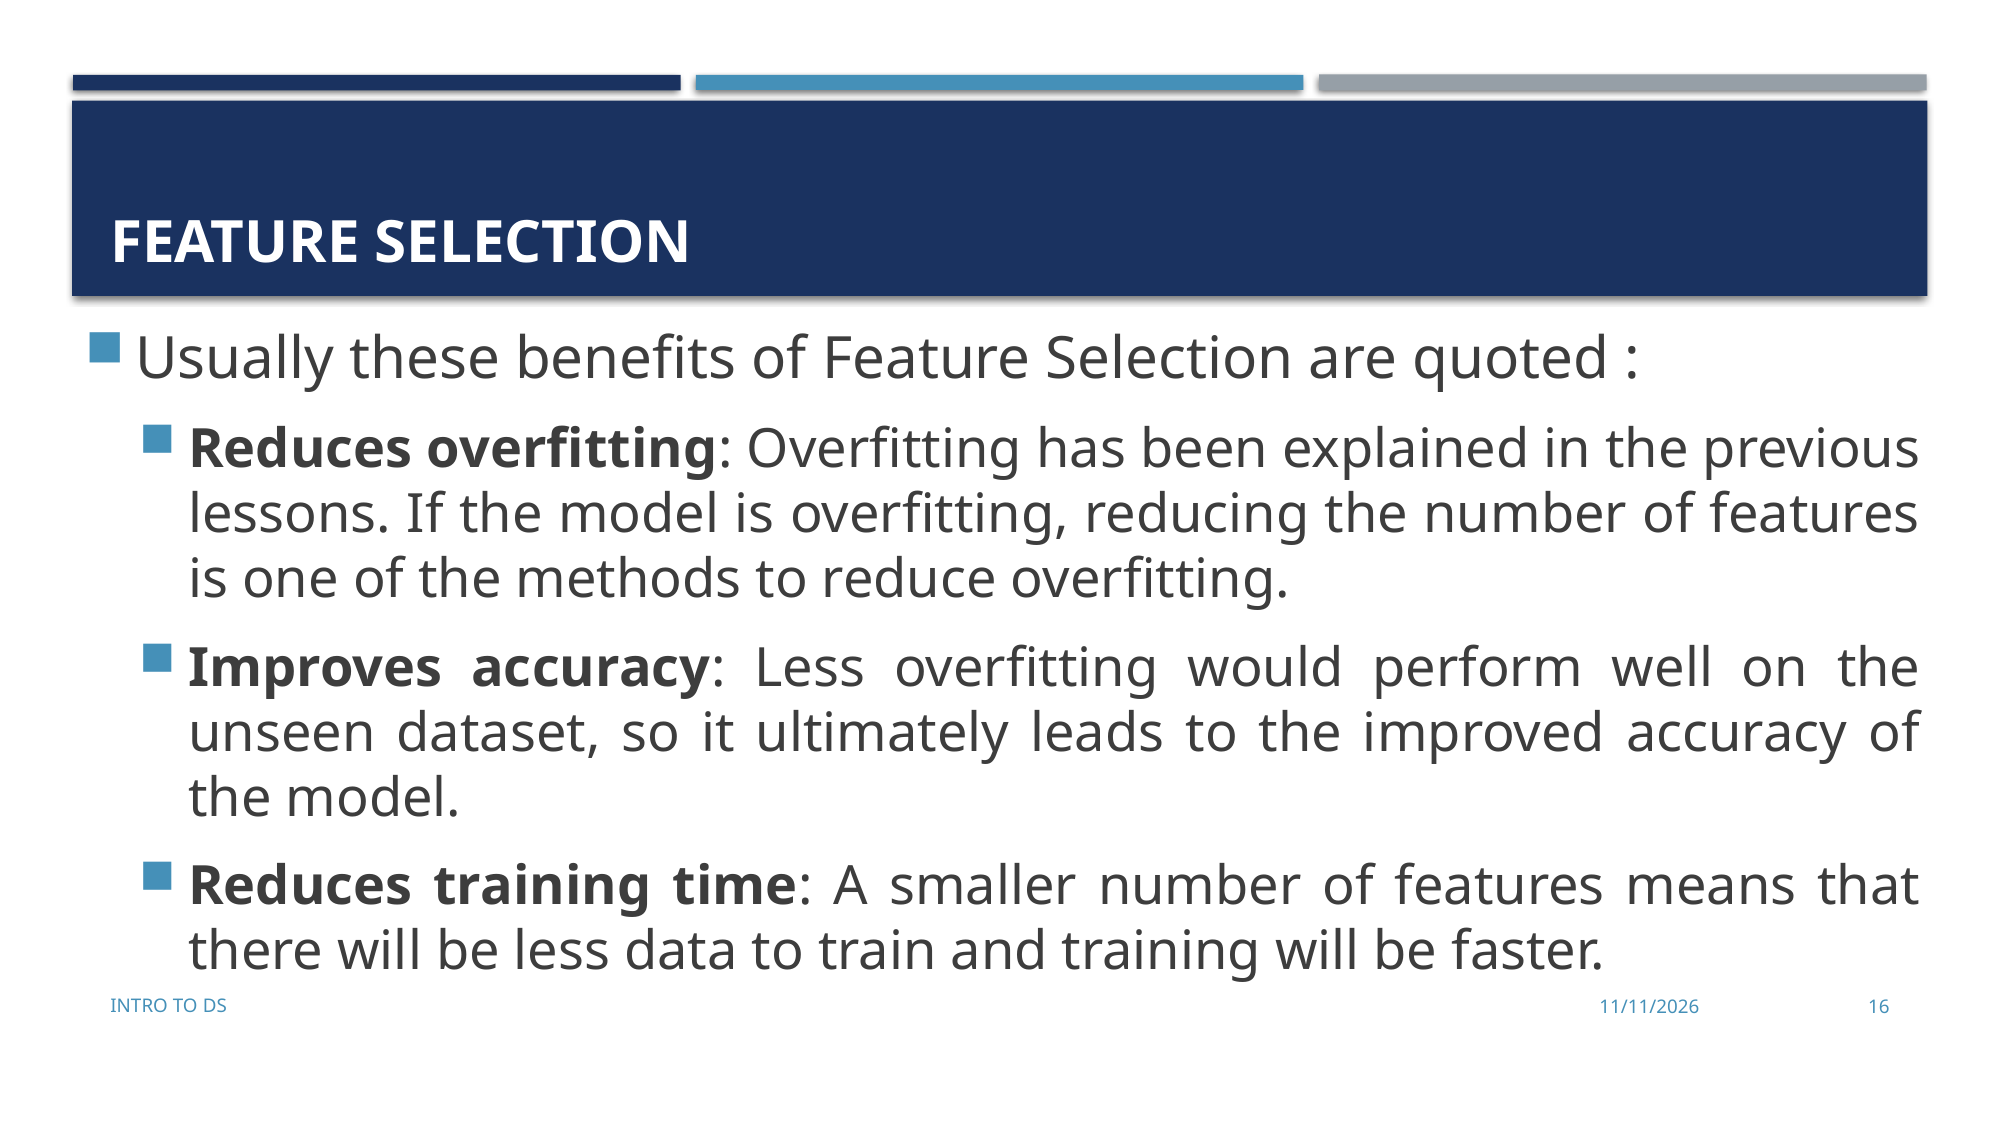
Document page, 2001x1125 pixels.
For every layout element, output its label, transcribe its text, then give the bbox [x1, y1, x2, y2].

list Usually these benefits of Feature Selection are quoted : Reduces overfitting: Overfitting has been explained in the previous lessons. If the model is overfitting, reducing the number of features is one of the methods to reduce overfitting. Improves accuracy: Less overfitting would perform well on the unseen dataset, so it ultimately leads to the improved accuracy of the model. Reduces training time: A smaller number of features means that there will be less data to train and training will be faster. [69, 312, 1937, 1000]
title Feature Selection [95, 115, 1905, 282]
footer Intro to DS [95, 976, 1230, 1037]
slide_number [1247, 977, 1715, 1037]
slide_number 16 [1732, 977, 1905, 1037]
